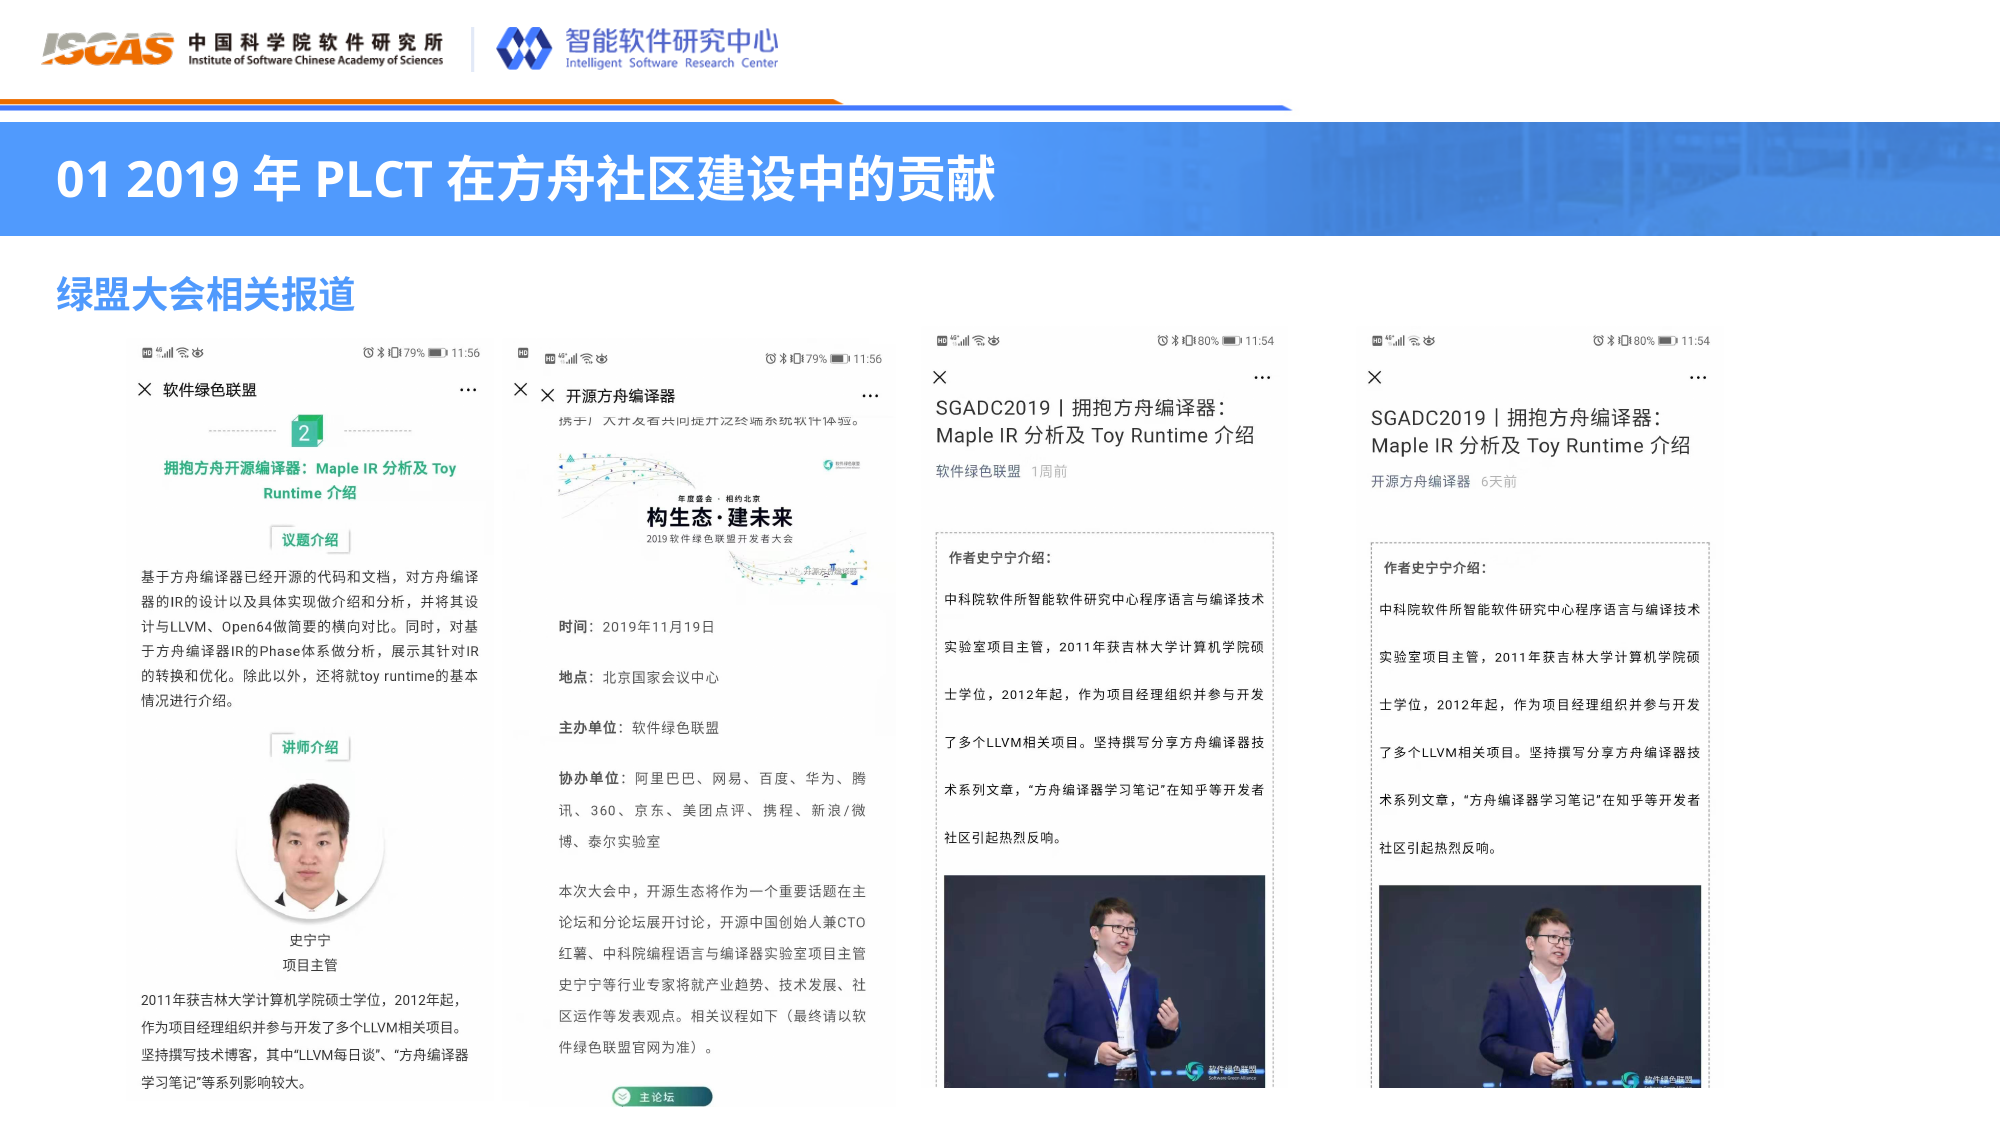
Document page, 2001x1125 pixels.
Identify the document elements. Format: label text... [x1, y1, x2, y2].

list 01 2019年PLCT在方舟社区建设中的贡献 [41, 146, 1315, 212]
picture [0, 0, 2000, 1125]
list 绿盟大会相关报道 [41, 268, 663, 339]
